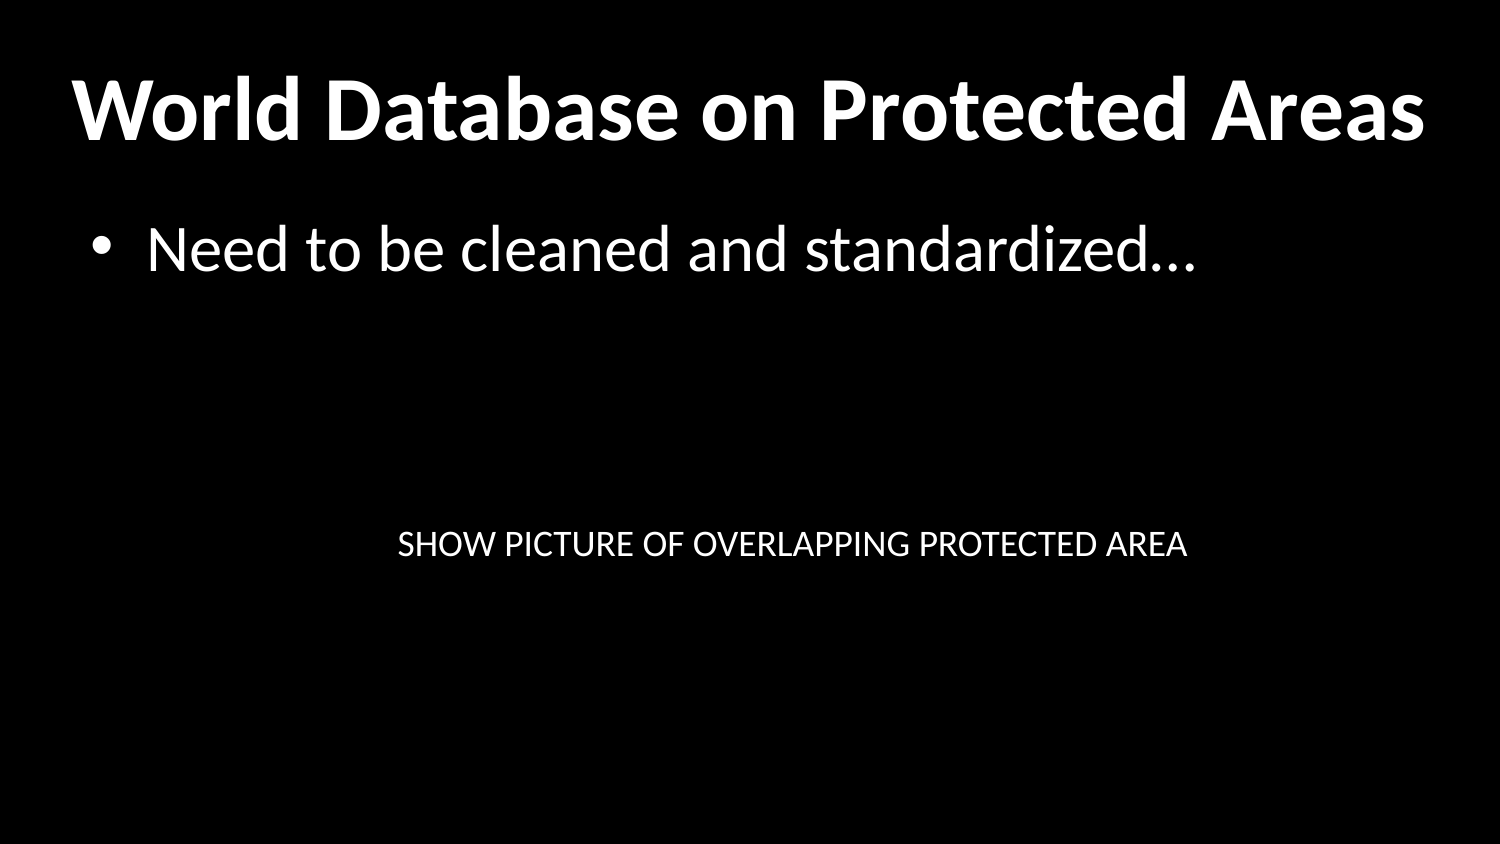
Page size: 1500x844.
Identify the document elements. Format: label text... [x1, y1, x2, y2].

title World Database on Protected Areas [46, 33, 1453, 175]
list Need to be cleaned and standardized… [75, 196, 1425, 754]
